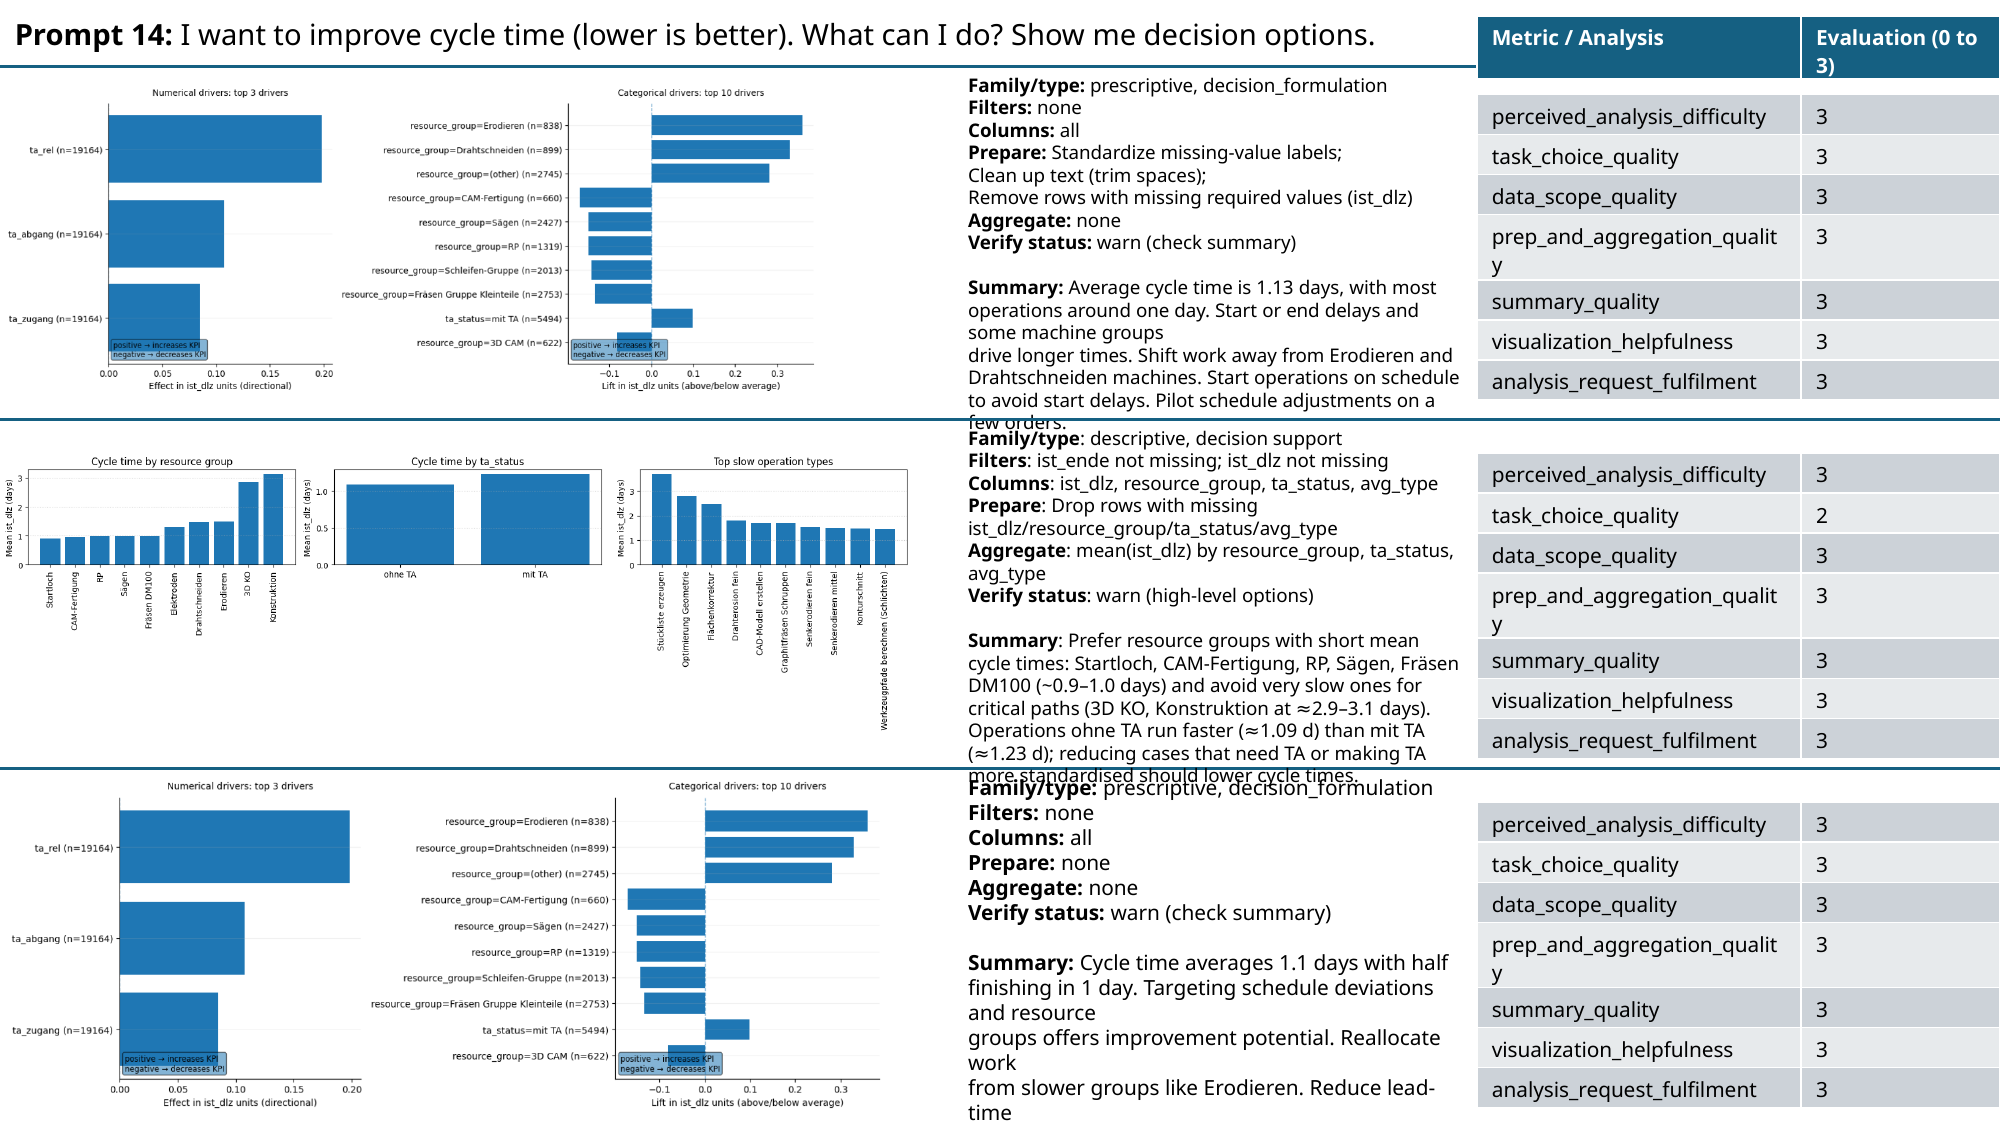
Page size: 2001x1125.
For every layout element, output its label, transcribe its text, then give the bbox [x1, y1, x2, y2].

table_header perceived_analysis_difficulty [1478, 95, 1800, 134]
table_cell prep_and_aggregation_quality [1478, 574, 1800, 637]
table_header Evaluation (0 to 3) [1802, 67, 1999, 78]
table_cell 3 [1802, 988, 1999, 1027]
table_cell 3 [1802, 215, 1999, 279]
text_box Family/type: prescriptive, decision_formulation Filters: none Columns: all Prepare: none Aggregate: none Verify status: warn (check summary) Summary: Cycle time averages 1.1 days with half finishing in 1 day. Targeting schedule deviations and resource groups offers improvement potential. Reallocate work from slower groups like Erodieren. Reduce lead-time deviations (ta_rel) – strongest positive impact. Analysis based on past data; test changes. [953, 770, 1477, 1125]
text_box Family/type: prescriptive, decision_formulation Filters: none Columns: all Prepare: Standardize missing-value labels; Clean up text (trim spaces); Remove rows with missing required values (ist_dlz) Aggregate: none Verify status: warn (check summary) Summary: Average cycle time is 1.13 days, with most operations around one day. Start or end delays and some machine groups drive longer times. Shift work away from Erodieren and Drahtschneiden machines. Start operations on schedule to avoid start delays. Pilot schedule adjustments on a few orders. [953, 68, 1477, 418]
picture [0, 451, 912, 736]
text_box Family/type: descriptive, decision support Filters: ist_ende not missing; ist_dlz not missing Columns: ist_dlz, resource_group, ta_status, avg_type Prepare: Drop rows with missing ist_dlz/resource_group/ta_status/avg_type Aggregate: mean(ist_dlz) by resource_group, ta_status, avg_type Verify status: warn (high-level options) Summary: Prefer resource groups with short mean cycle times: Startloch, CAM-Fertigung, RP, Sägen, Fräsen DM100 (~0.9–1.0 days) and avoid very slow ones for critical paths (3D KO, Konstruktion at ≈2.9–3.1 days). Operations ohne TA run faster (≈1.09 d) than mit TA (≈1.23 d); reducing cases that need TA or making TA more standardised should lower cycle times. [953, 420, 1477, 767]
table_header Evaluation (0 to 3) [1802, 17, 1999, 65]
table_header perceived_analysis_difficulty [1478, 454, 1800, 492]
table_cell visualization_helpfulness [1478, 679, 1800, 718]
table_cell 3 [1802, 639, 1999, 678]
table_header 3 [1802, 803, 1999, 841]
picture [0, 776, 888, 1117]
table_cell 2 [1802, 494, 1999, 532]
table_header Metric / Analysis [1478, 67, 1800, 78]
table_header 3 [1802, 95, 1999, 134]
table_cell task_choice_quality [1478, 494, 1800, 532]
table_header 3 [1802, 454, 1999, 492]
table_cell data_scope_quality [1478, 175, 1800, 214]
table_cell 3 [1802, 679, 1999, 718]
table_cell 3 [1802, 361, 1999, 399]
table_cell task_choice_quality [1478, 135, 1800, 174]
table_cell prep_and_aggregation_quality [1478, 923, 1800, 987]
table_header Metric / Analysis [1478, 17, 1800, 65]
table_cell 3 [1802, 574, 1999, 637]
table_cell 3 [1802, 843, 1999, 882]
table_cell analysis_request_fulfilment [1478, 719, 1800, 758]
table_cell 3 [1802, 883, 1999, 922]
table_cell 3 [1802, 534, 1999, 572]
table_cell 3 [1802, 321, 1999, 359]
table_cell summary_quality [1478, 988, 1800, 1027]
table_cell 3 [1802, 719, 1999, 758]
table_cell visualization_helpfulness [1478, 321, 1800, 359]
table_cell 3 [1802, 1068, 1999, 1107]
table_cell data_scope_quality [1478, 534, 1800, 572]
table_cell analysis_request_fulfilment [1478, 1068, 1800, 1107]
table_cell 3 [1802, 281, 1999, 319]
table_cell analysis_request_fulfilment [1478, 361, 1800, 399]
table_cell summary_quality [1478, 281, 1800, 319]
table_cell task_choice_quality [1478, 843, 1800, 882]
table_cell 3 [1802, 923, 1999, 987]
table_cell 3 [1802, 1028, 1999, 1067]
table_cell 3 [1802, 175, 1999, 214]
table_cell prep_and_aggregation_quality [1478, 215, 1800, 279]
table_cell visualization_helpfulness [1478, 1028, 1800, 1067]
table_cell data_scope_quality [1478, 883, 1800, 922]
text_box Prompt 14: I want to improve cycle time (lower is better). What can I do? Show me decision options. [0, 9, 1429, 59]
picture [0, 84, 817, 397]
table_cell 3 [1802, 135, 1999, 174]
table_cell summary_quality [1478, 639, 1800, 678]
table_header perceived_analysis_difficulty [1478, 803, 1800, 841]
